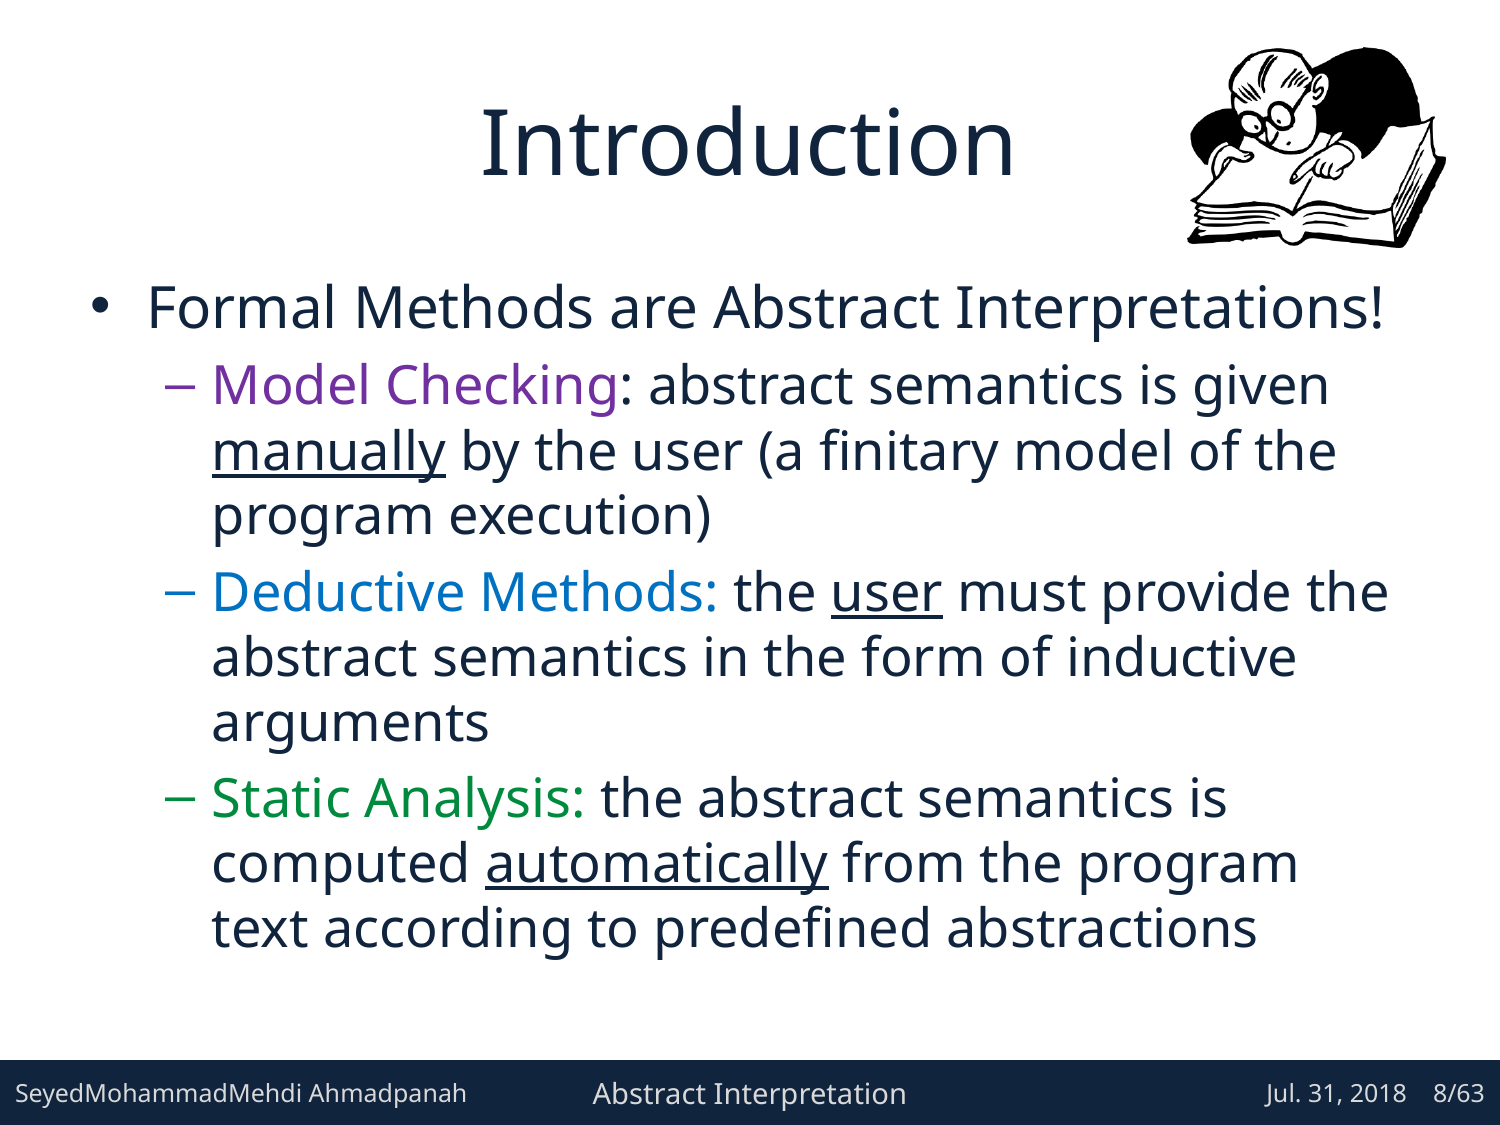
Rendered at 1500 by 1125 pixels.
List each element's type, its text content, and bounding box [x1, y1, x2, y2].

title Introduction [75, 45, 1425, 233]
list Formal Methods are Abstract Interpretations! Model Checking: abstract semantics is given manually by the user (a finitary model of the program execution) Deductive Methods: the user must provide the abstract semantics in the form of inductive arguments Static Analysis: the abstract semantics is computed automatically from the program text according to predefined abstractions [75, 262, 1425, 1005]
picture [1187, 47, 1446, 249]
